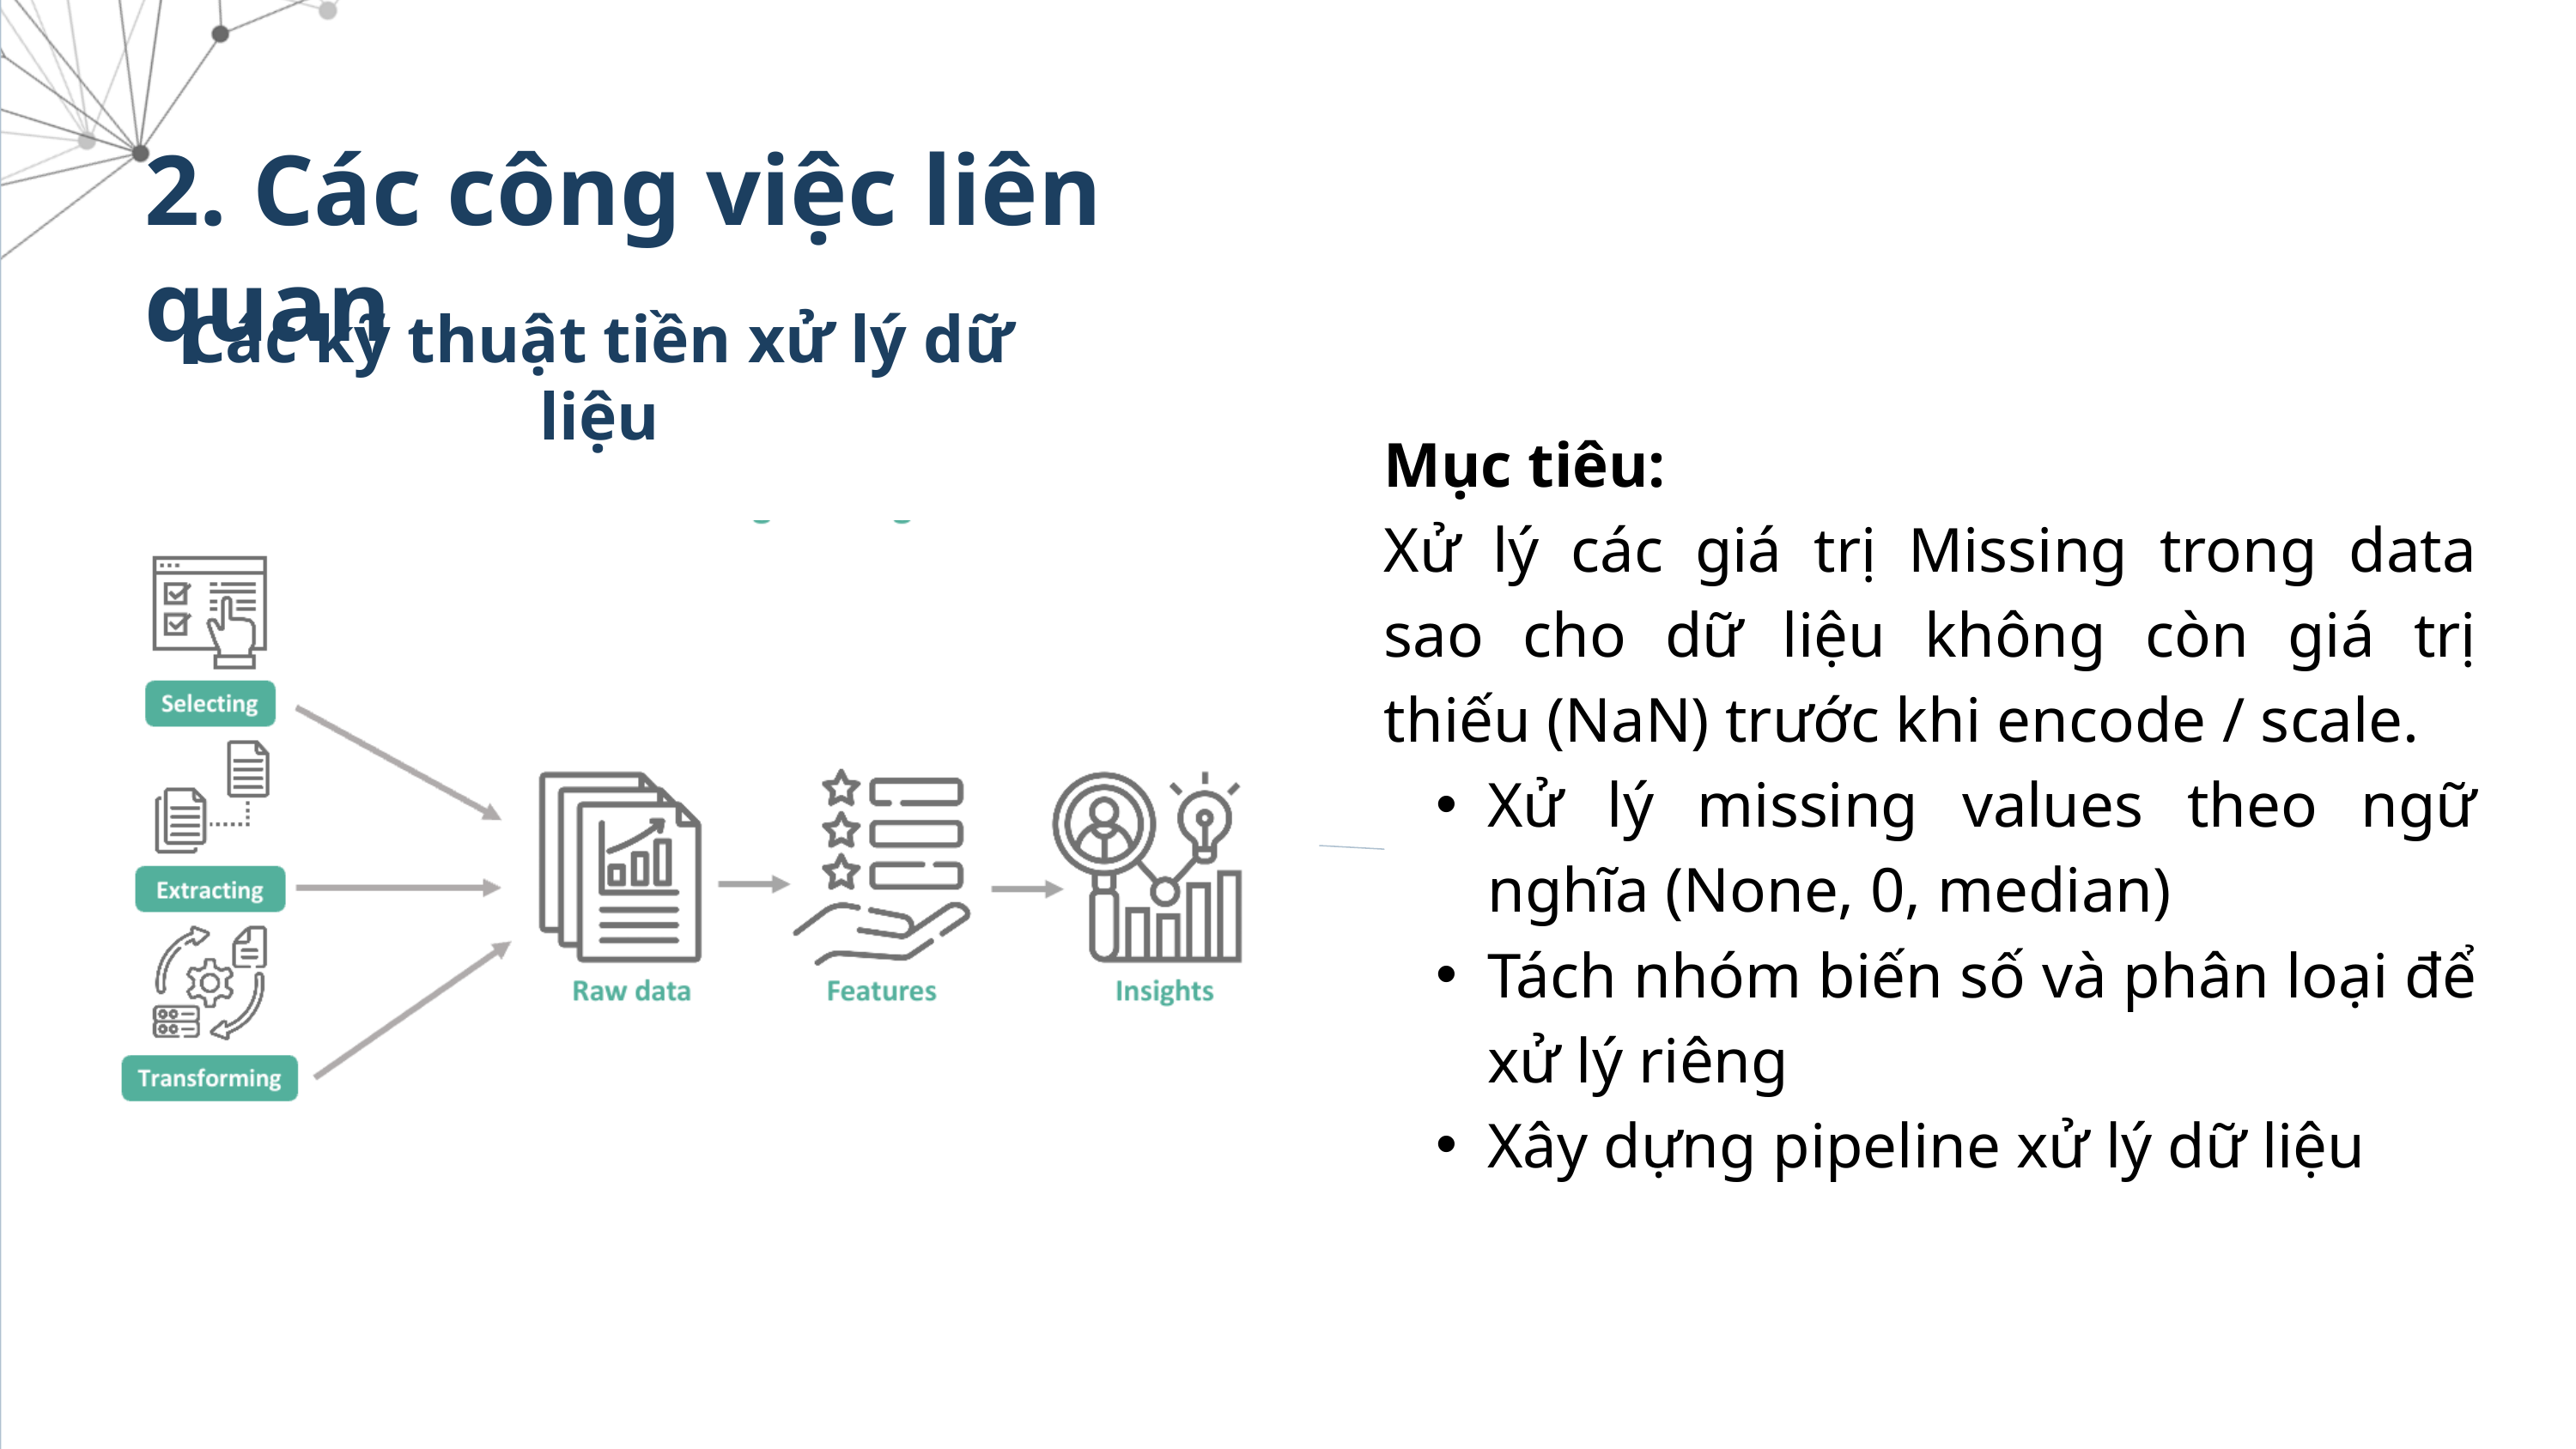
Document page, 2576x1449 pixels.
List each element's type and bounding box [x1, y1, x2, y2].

text_box [108, 519, 1291, 1104]
text_box [1, 0, 2576, 1449]
